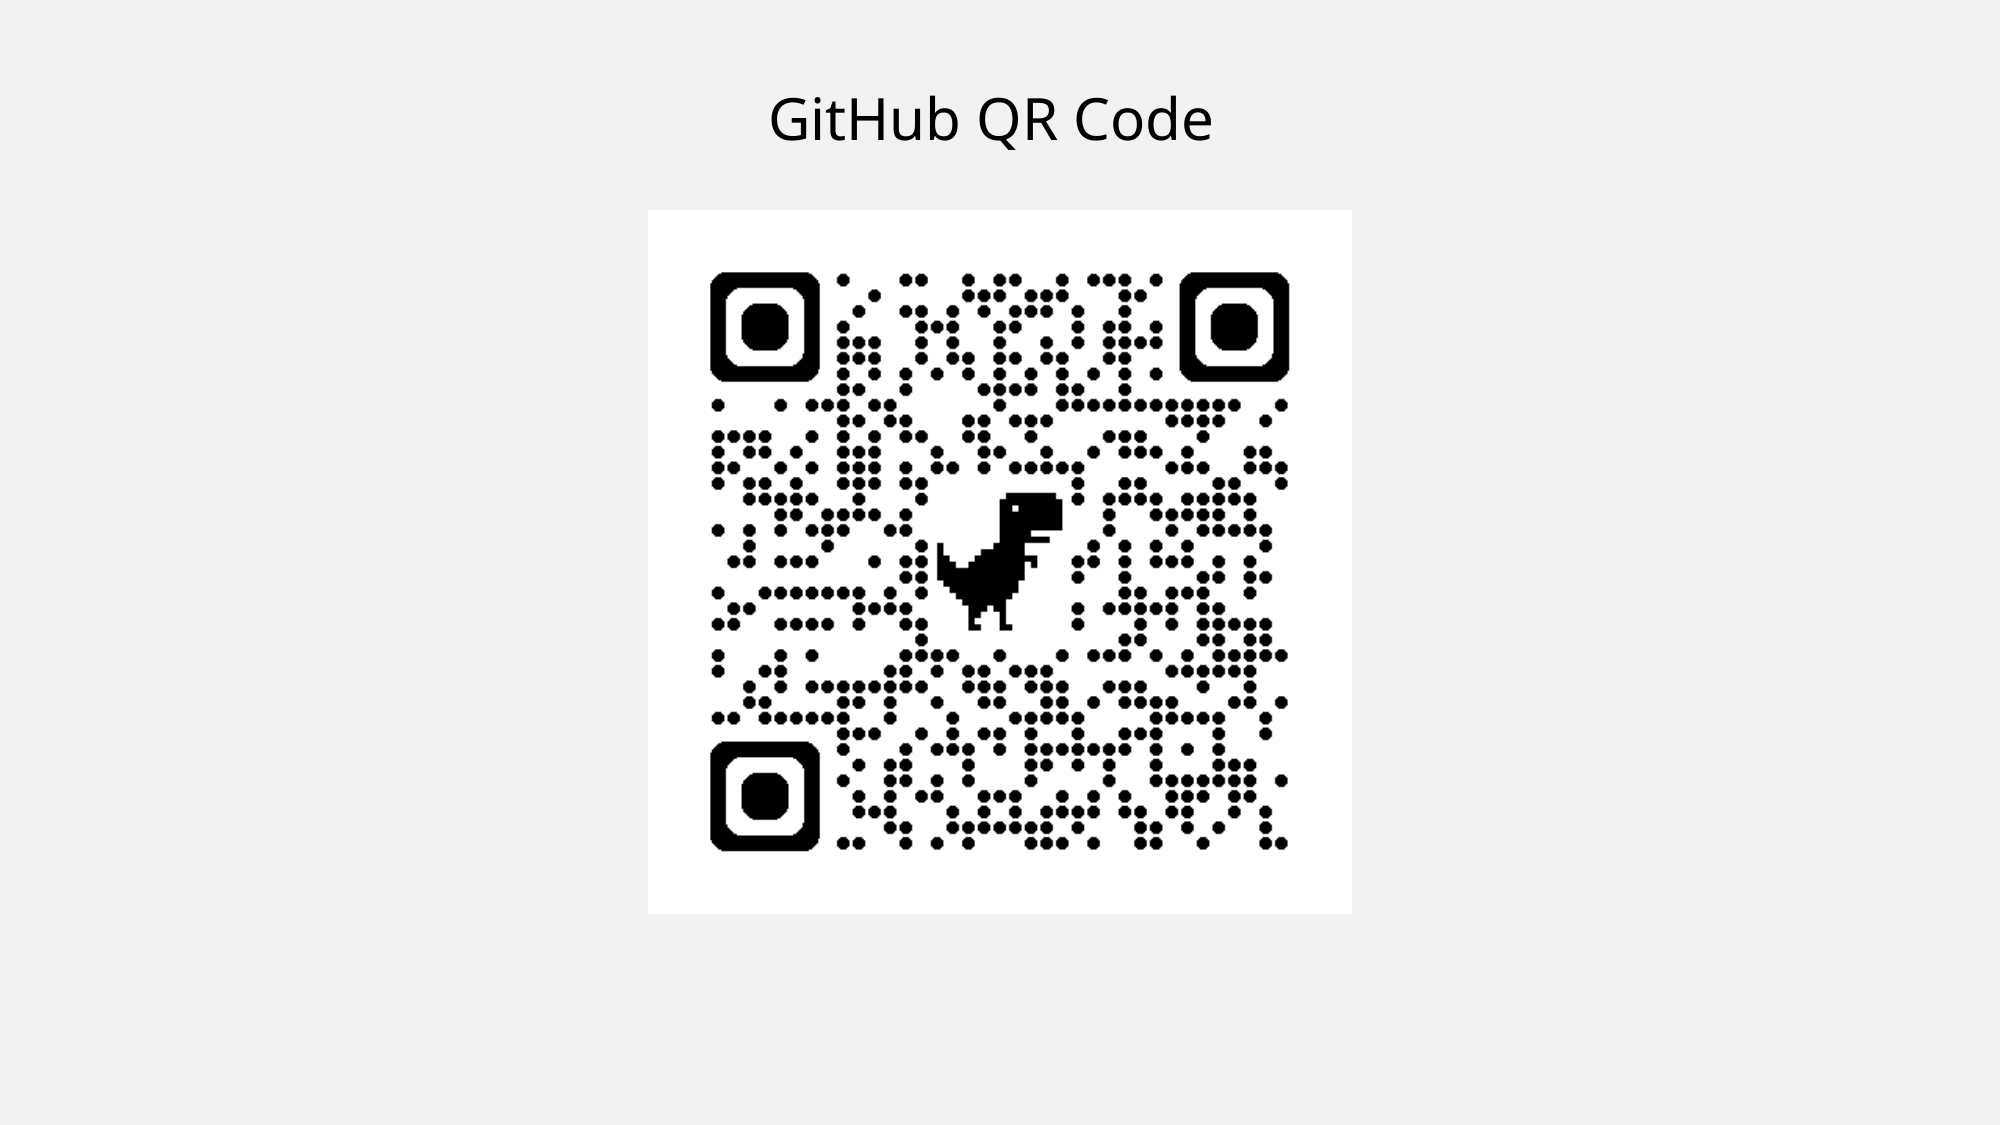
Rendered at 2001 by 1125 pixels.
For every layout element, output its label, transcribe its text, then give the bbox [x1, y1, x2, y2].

text_box GitHub QR Code [753, 75, 1230, 160]
picture [647, 210, 1352, 915]
